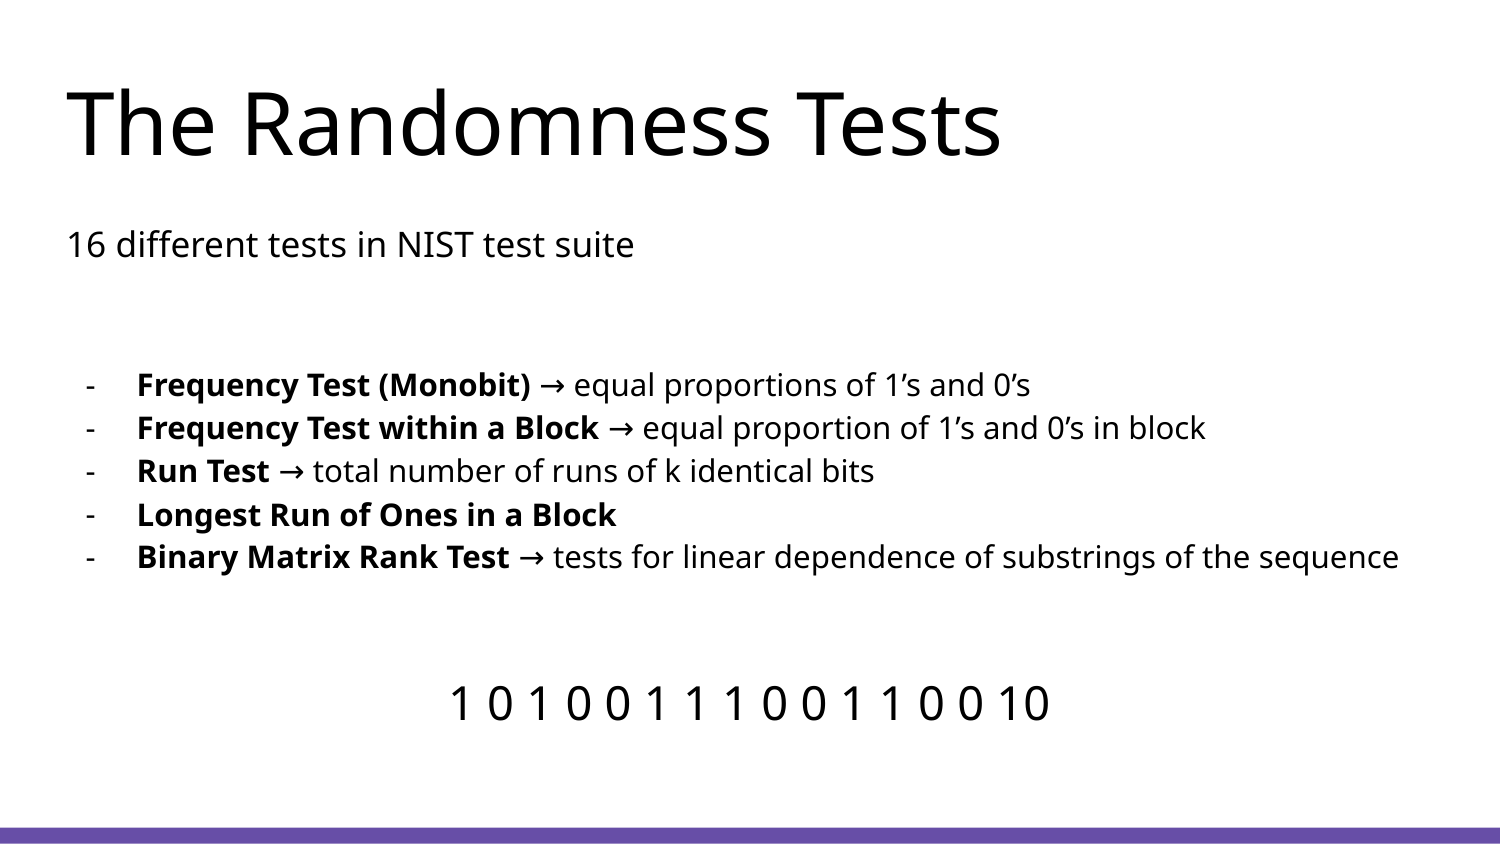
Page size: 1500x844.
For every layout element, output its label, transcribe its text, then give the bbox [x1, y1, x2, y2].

list 16 different tests in NIST test suite Frequency Test (Monobit) → equal proportions of 1’s and 0’s Frequency Test within a Block → equal proportion of 1’s and 0’s in block Run Test → total number of runs of k identical bits Longest Run of Ones in a Block Binary Matrix Rank Test → tests for linear dependence of substrings of the sequence 1 0 1 0 0 1 1 1 0 0 1 1 0 0 10 [51, 200, 1449, 752]
title The Randomness Tests [51, 51, 1449, 189]
